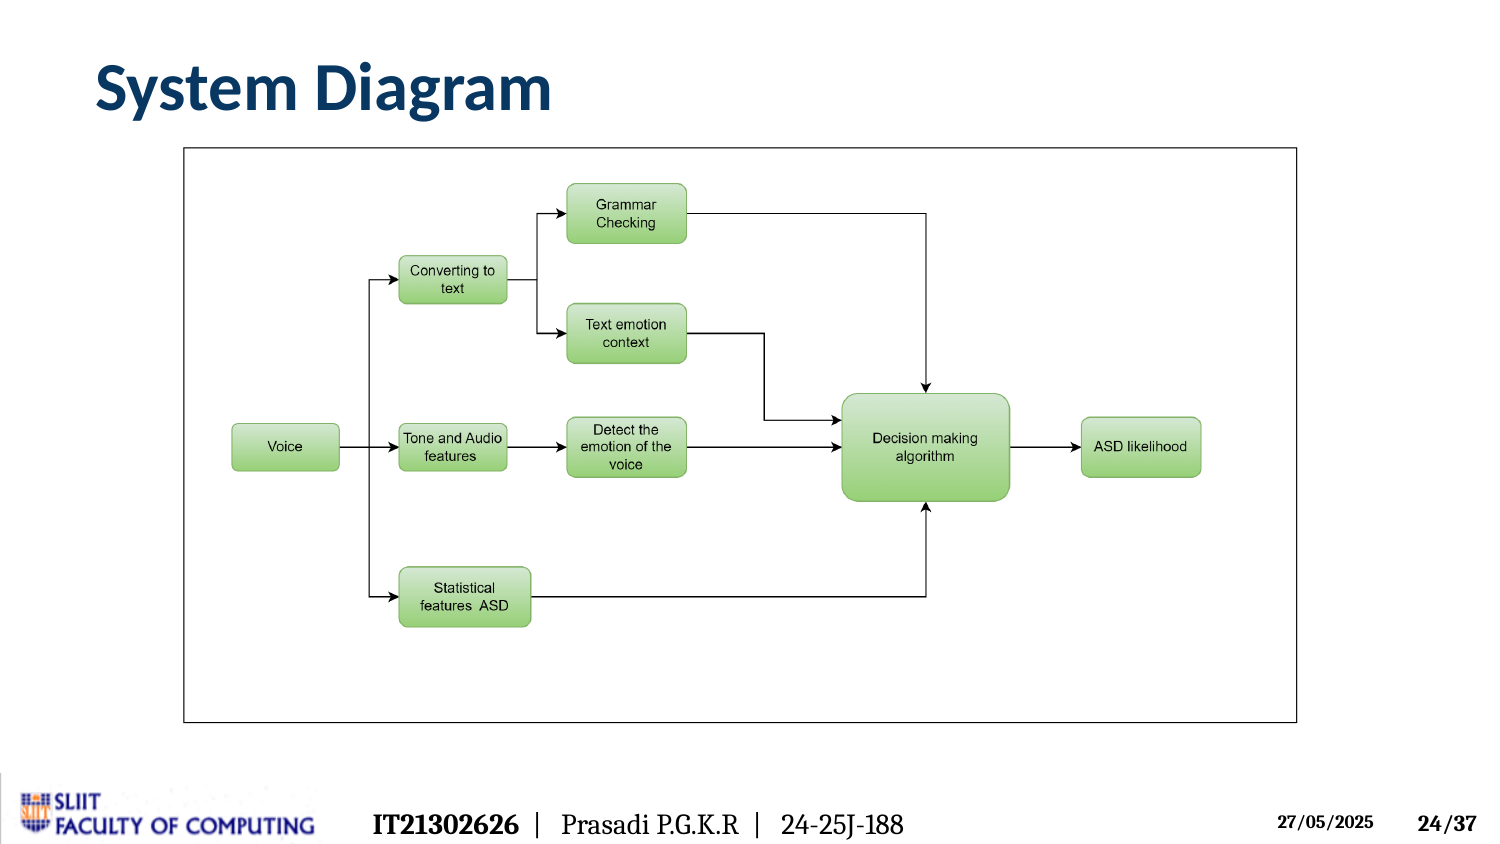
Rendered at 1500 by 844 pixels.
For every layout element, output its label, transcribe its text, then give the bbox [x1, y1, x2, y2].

slide_number ‹#›/37 [1413, 807, 1500, 844]
footer 27/05/2025 [1275, 809, 1414, 844]
title System Diagram [93, 39, 720, 183]
picture [171, 134, 1310, 735]
text_box IT21302626 | Prasadi P.G.K.R | 24-25J-188 [361, 804, 1099, 841]
picture [0, 773, 324, 844]
